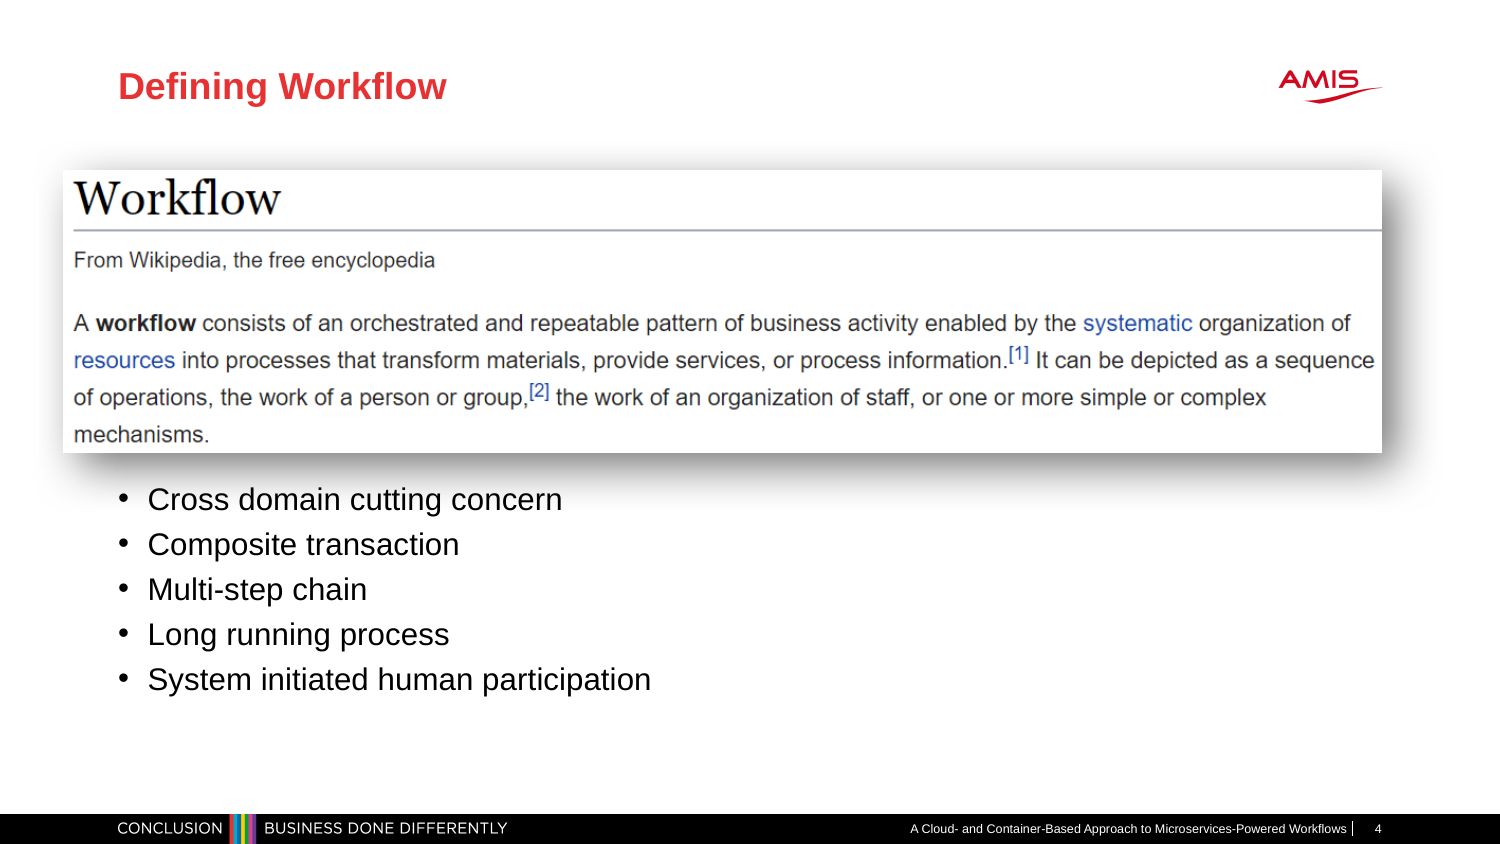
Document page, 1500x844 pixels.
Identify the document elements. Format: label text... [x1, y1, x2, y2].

picture [239, 814, 1500, 844]
list Cross domain cutting concern Composite transaction Multi-step chain Long running process System initiated human participation [118, 501, 1205, 815]
title Defining Workflow [118, 47, 1205, 130]
slide_number 49 [118, 483, 1205, 492]
footer A Cloud- and Container-Based Approach to Microservices-Powered Workflows [814, 820, 1347, 839]
picture [0, 814, 236, 844]
picture [1205, 58, 1388, 106]
picture [63, 170, 1382, 453]
slide_number 4 [1358, 820, 1382, 839]
